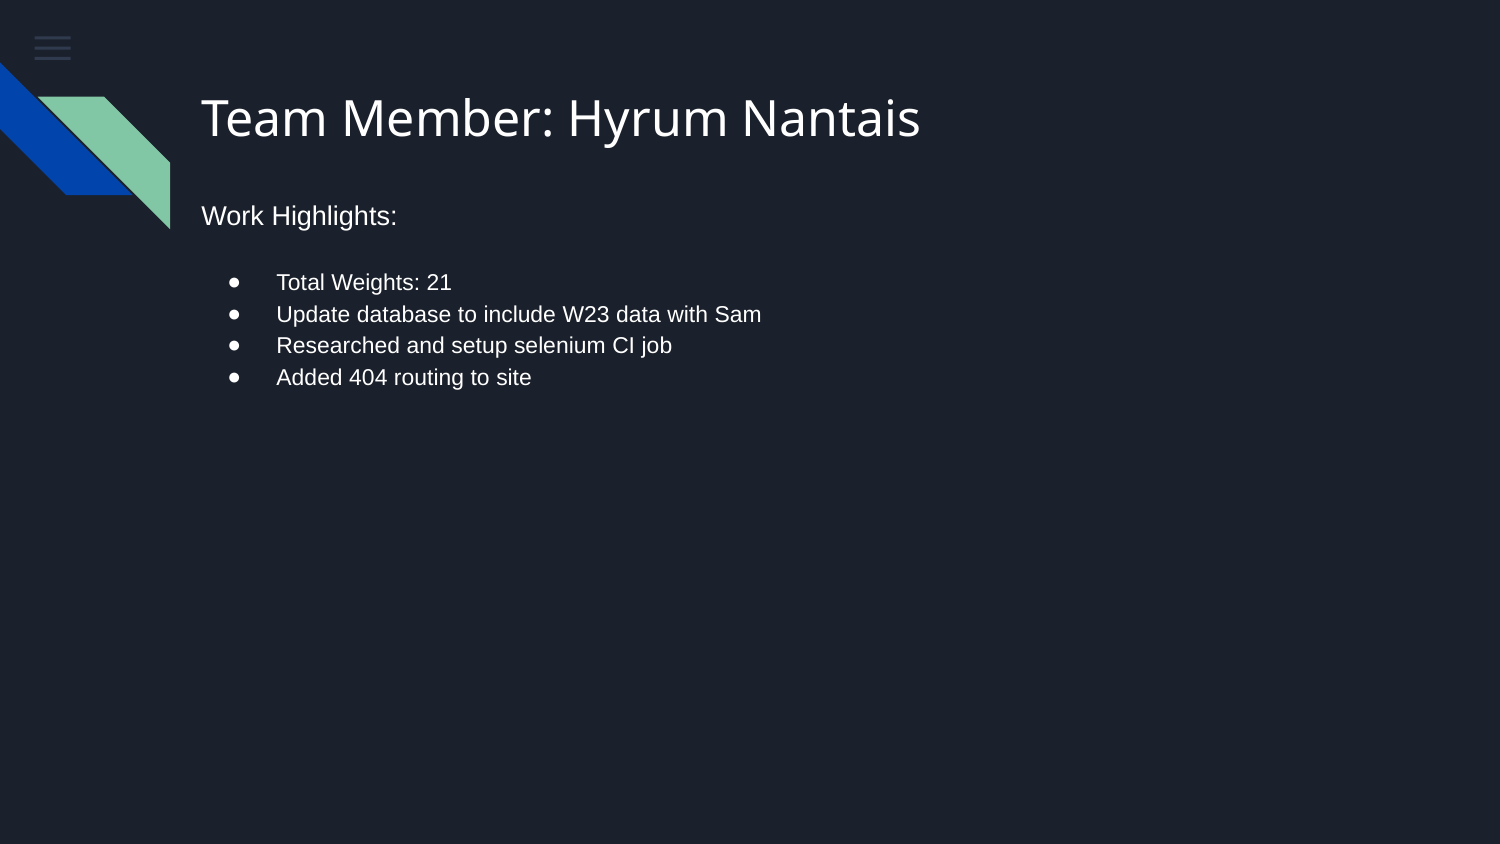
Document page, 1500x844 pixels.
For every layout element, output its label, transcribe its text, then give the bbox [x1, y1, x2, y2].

title Team Member: Hyrum Nantais [186, 71, 1342, 137]
list Work Highlights: Total Weights: 21 Update database to include W23 data with Sam Researched and setup selenium CI job Added 404 routing to site [186, 178, 1293, 789]
